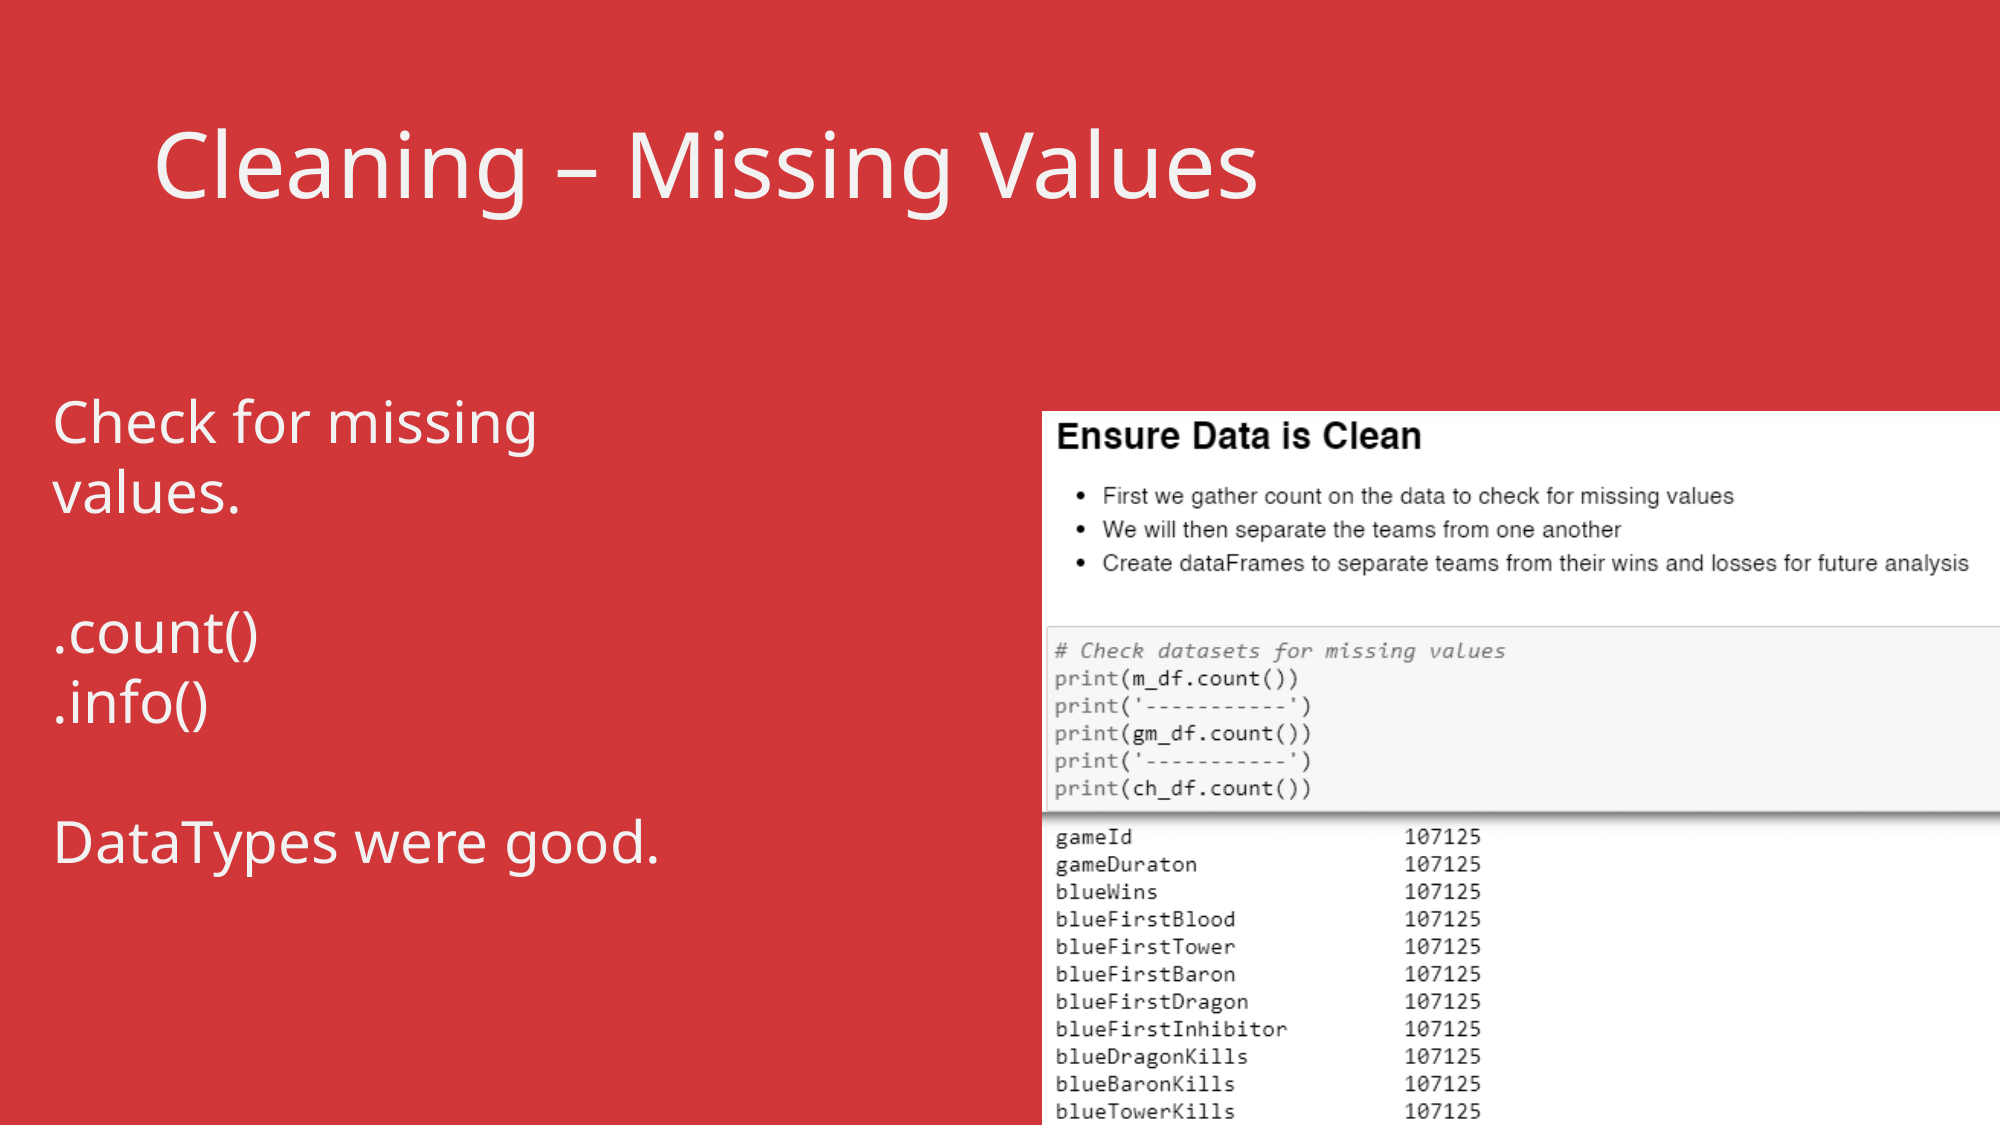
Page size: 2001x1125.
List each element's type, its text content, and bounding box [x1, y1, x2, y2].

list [1042, 411, 2000, 1125]
title Cleaning – Missing Values [137, 59, 1863, 278]
text_box Check for missing values. .count() .info() DataTypes were good. [38, 377, 717, 883]
